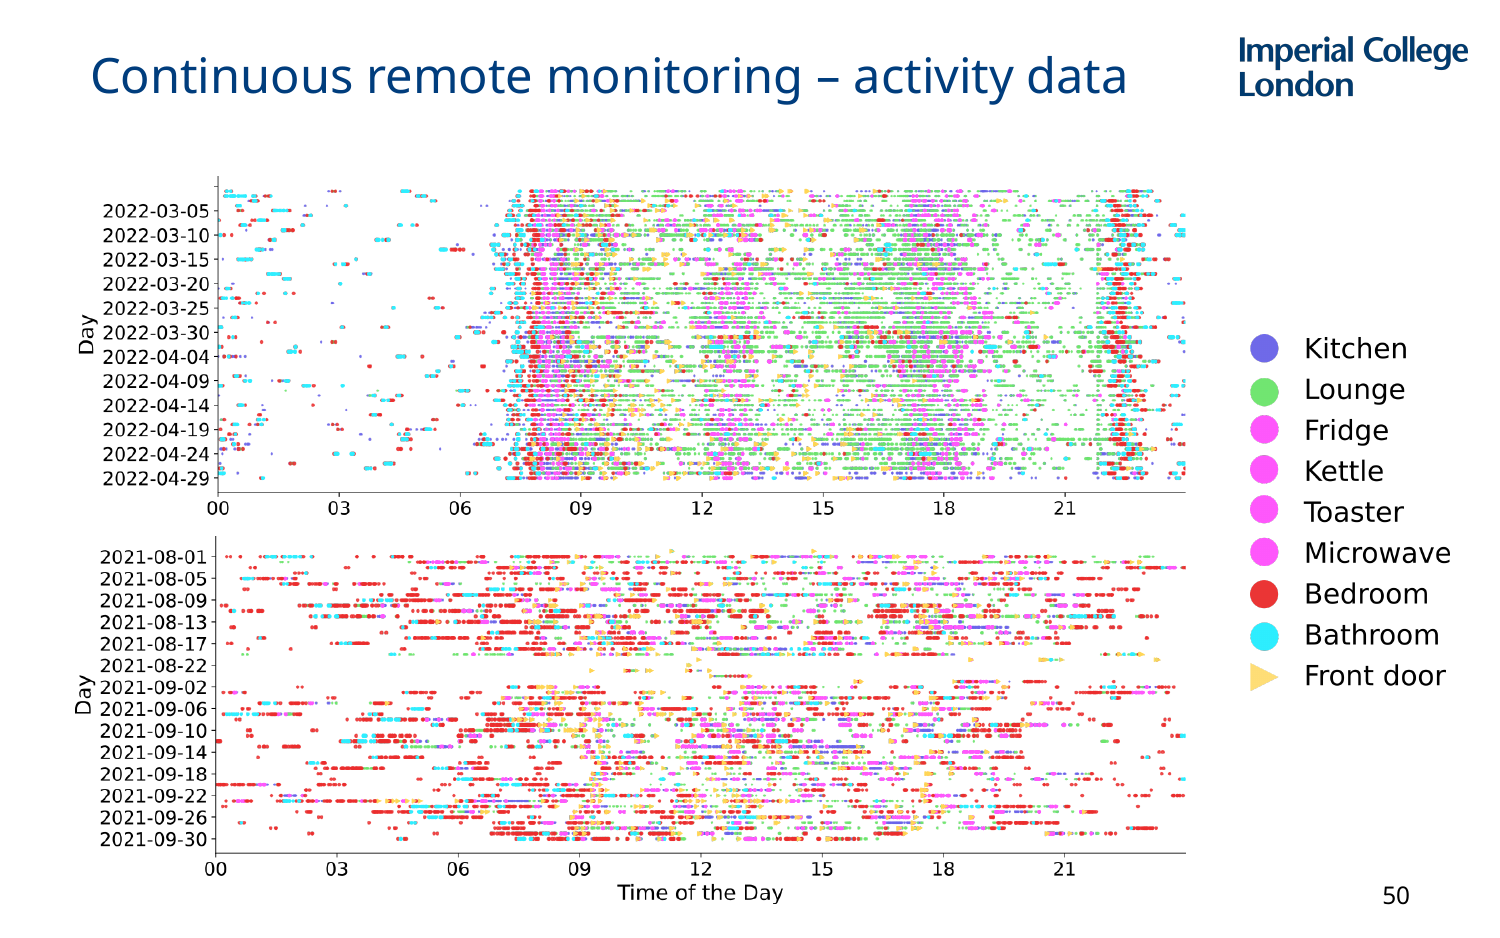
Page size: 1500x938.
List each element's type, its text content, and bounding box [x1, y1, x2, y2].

title Continuous remote monitoring – activity data [75, 0, 1425, 153]
picture [1425, 18, 1486, 114]
picture [78, 176, 1186, 517]
picture [1249, 334, 1451, 691]
picture [74, 536, 1186, 904]
slide_number 50 [1074, 872, 1426, 920]
